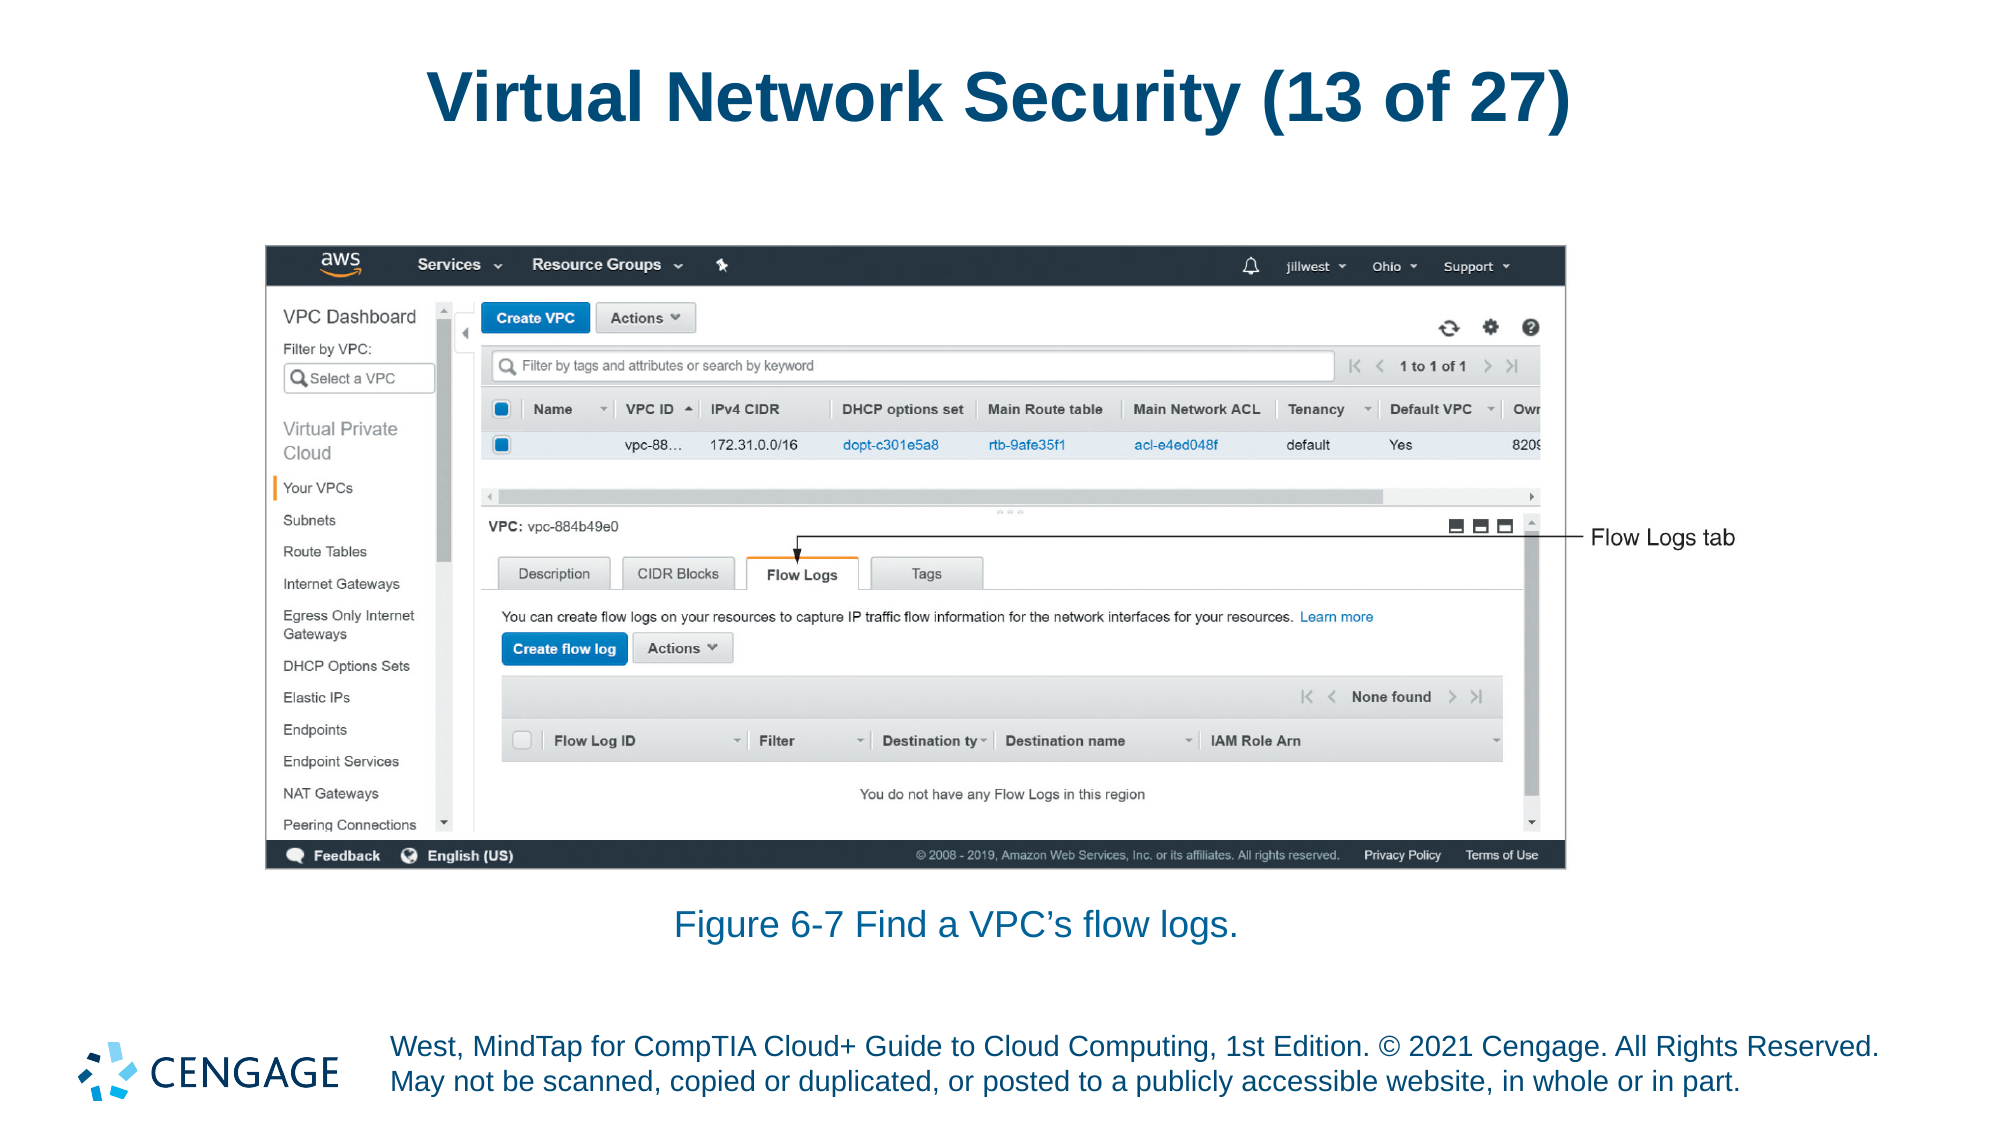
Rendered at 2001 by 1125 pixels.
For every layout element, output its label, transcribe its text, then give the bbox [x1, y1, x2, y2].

picture [78, 1042, 338, 1101]
picture [262, 242, 1738, 872]
title Virtual Network Security (13 of 27) [137, 59, 1863, 171]
list Figure 6-7 Find a VPC’s flow logs. [673, 899, 1327, 974]
